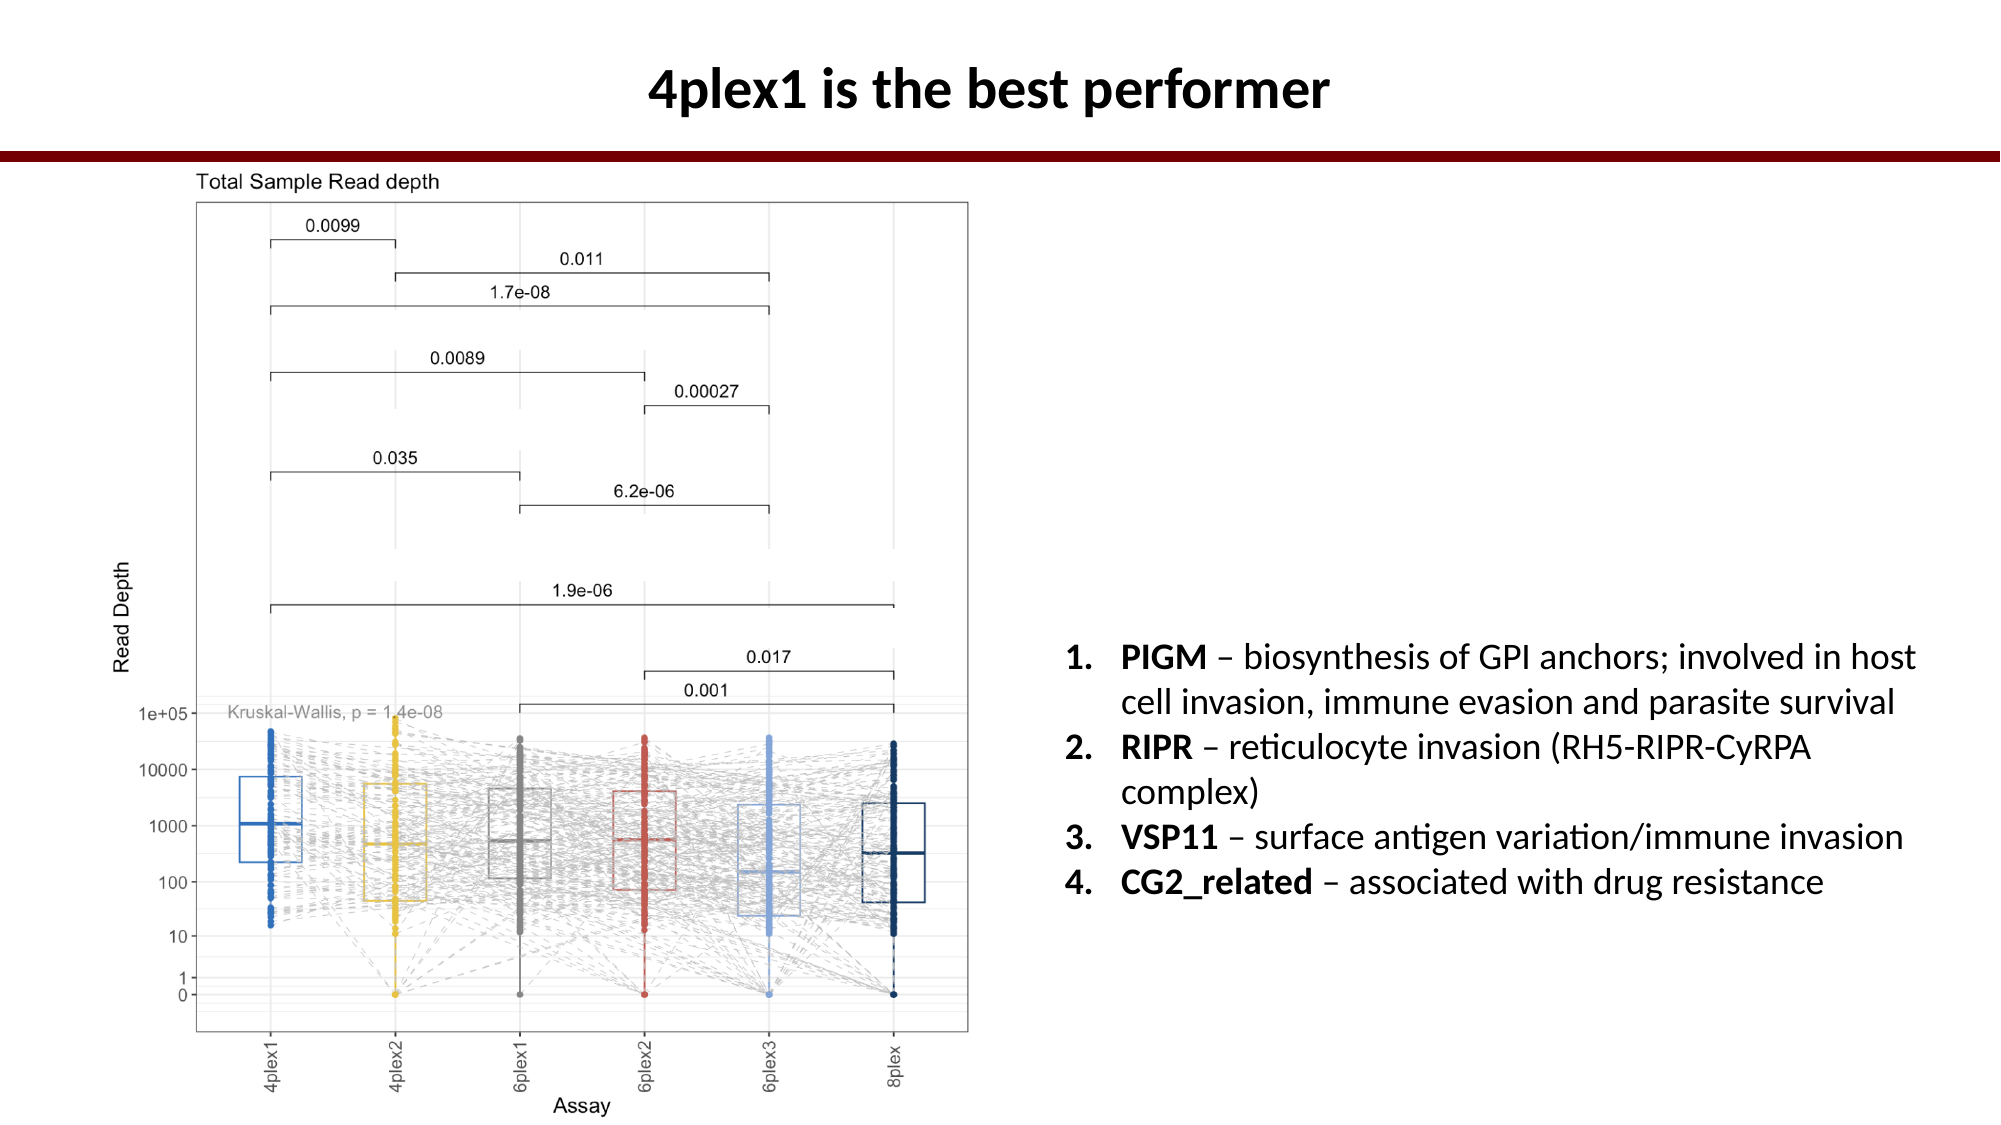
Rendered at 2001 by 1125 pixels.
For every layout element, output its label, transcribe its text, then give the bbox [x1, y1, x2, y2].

text_box [0, 151, 2000, 162]
title 4plex1 is the best performer [55, 22, 1925, 158]
picture [102, 168, 978, 1125]
text_box PIGM – biosynthesis of GPI anchors; involved in host cell invasion, immune evasion and parasite survival RIPR – reticulocyte invasion (RH5-RIPR-CyRPA complex) VSP11 – surface antigen variation/immune invasion CG2_related – associated with drug resistance [1050, 624, 1947, 909]
